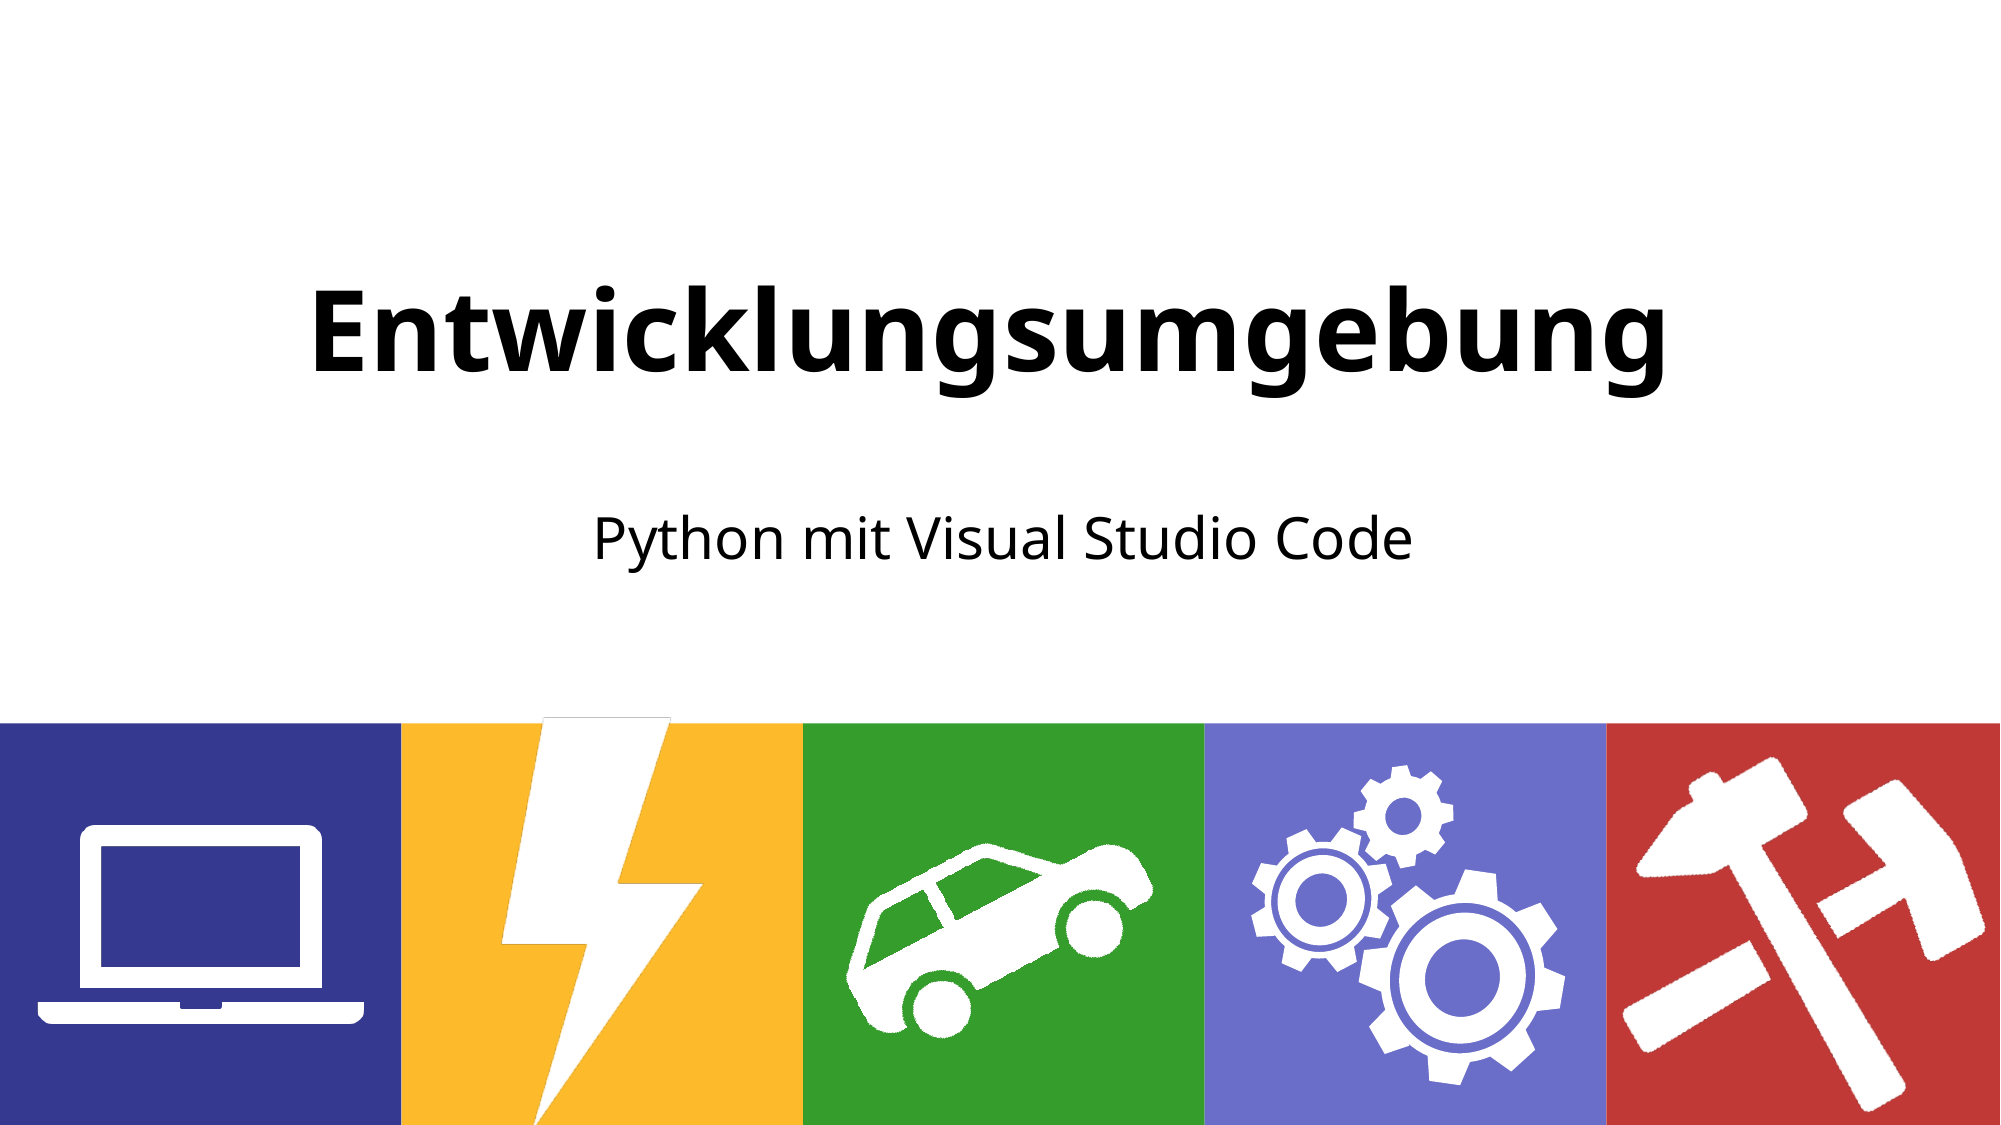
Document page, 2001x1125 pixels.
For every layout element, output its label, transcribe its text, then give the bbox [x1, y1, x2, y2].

list Python mit Visual Studio Code [141, 501, 1867, 624]
picture [1568, 689, 2001, 1125]
title Entwicklungsumgebung [141, 226, 1867, 444]
picture [30, 681, 1226, 1125]
